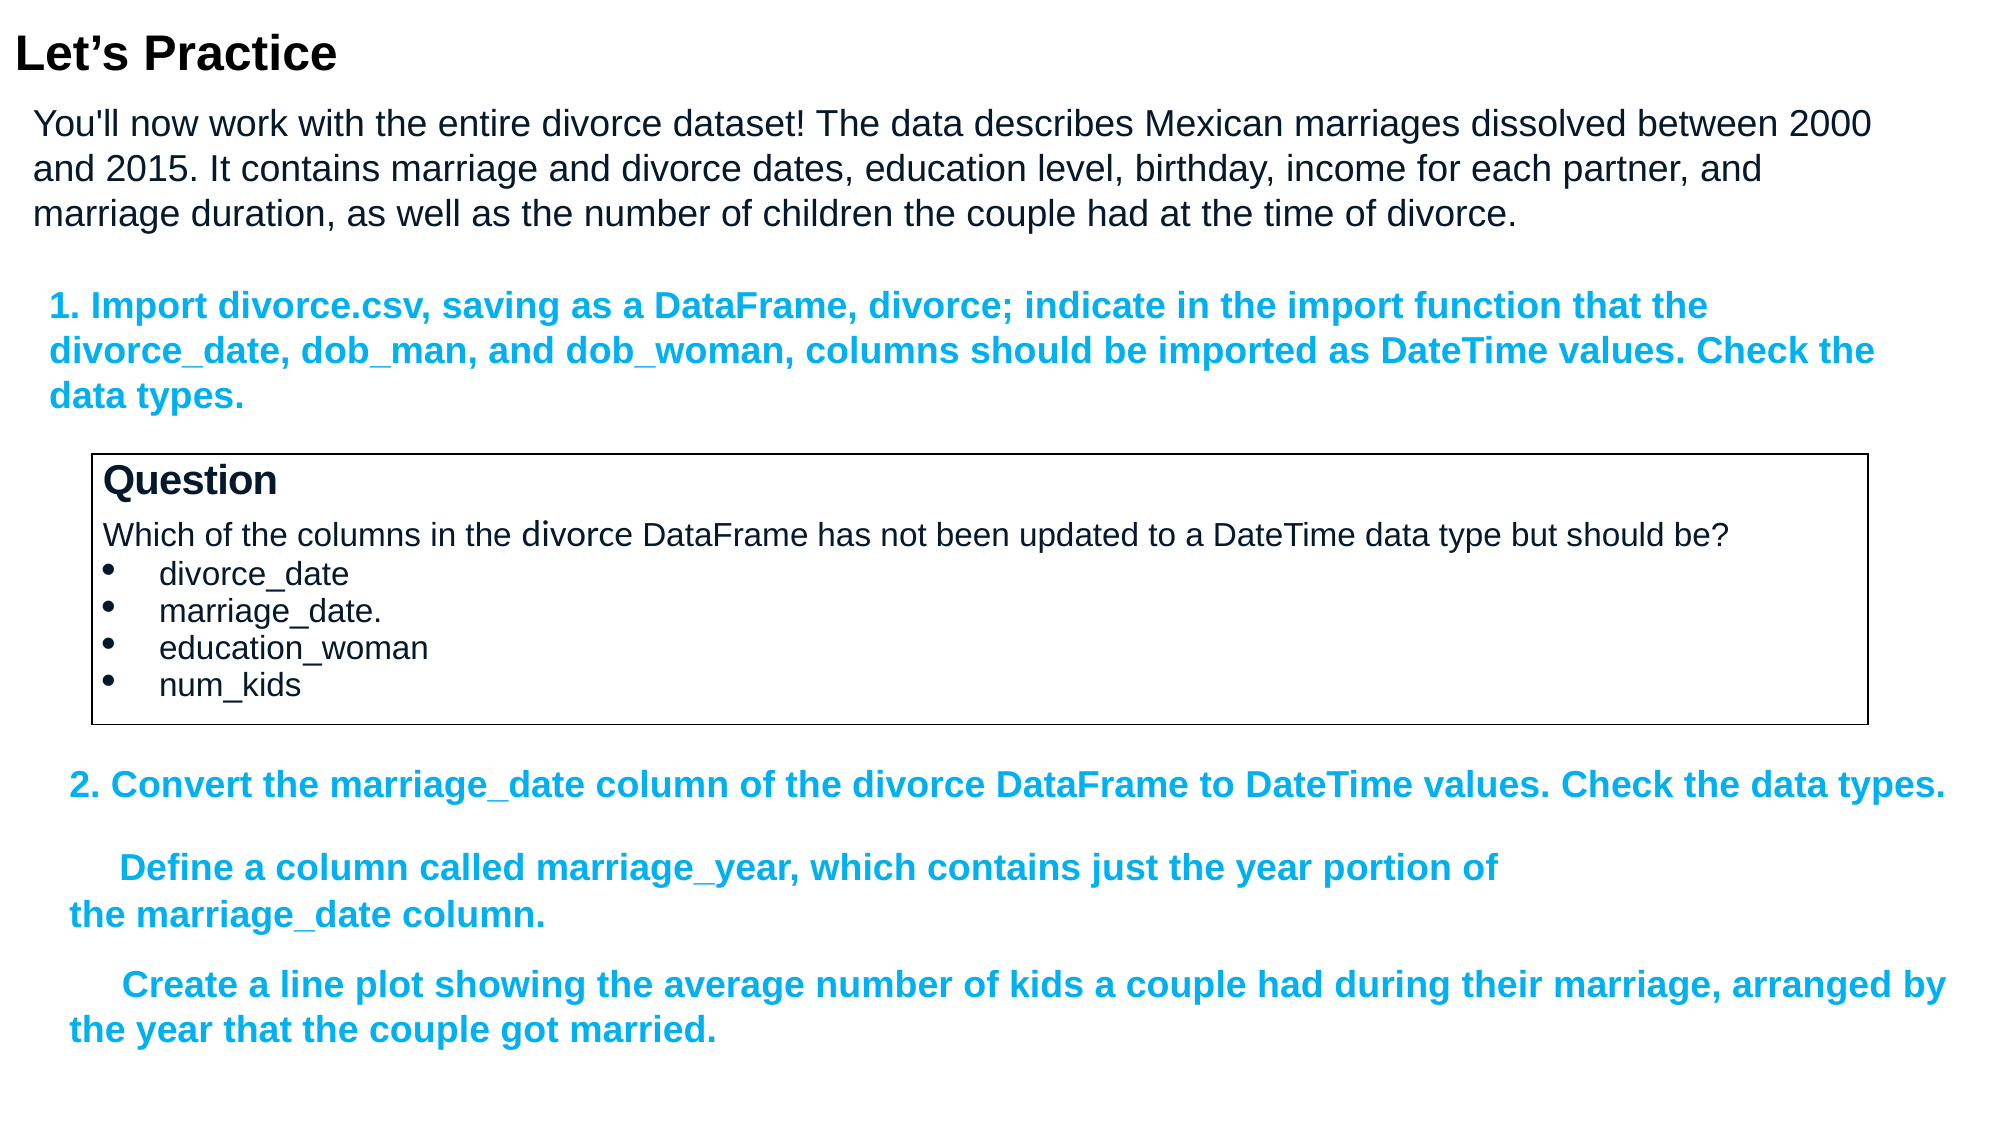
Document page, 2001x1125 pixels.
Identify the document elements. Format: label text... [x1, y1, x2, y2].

text_box Let’s Practice [0, 8, 1001, 88]
text_box You'll now work with the entire divorce dataset! The data describes Mexican marriages dissolved between 2000 and 2015. It contains marriage and divorce dates, education level, birthday, income for each partner, and marriage duration, as well as the number of children the couple had at the time of divorce. [18, 91, 1910, 242]
text_box 1. Import divorce.csv, saving as a DataFrame, divorce; indicate in the import function that the divorce_date, dob_man, and dob_woman, columns should be imported as DateTime values. Check the data types. [34, 273, 1926, 424]
table_header Question Which of the columns in the divorce DataFrame has not been updated to a DateTime data type but should be? divorce_date marriage_date. education_woman num_kids [93, 455, 1867, 724]
text_box 2. Convert the marriage_date column of the divorce DataFrame to DateTime values. Check the data types. Define a column called marriage_year, which contains just the year portion of the marriage_date column. Create a line plot showing the average number of kids a couple had during their marriage, arranged by the year that the couple got married. [54, 753, 1982, 1058]
